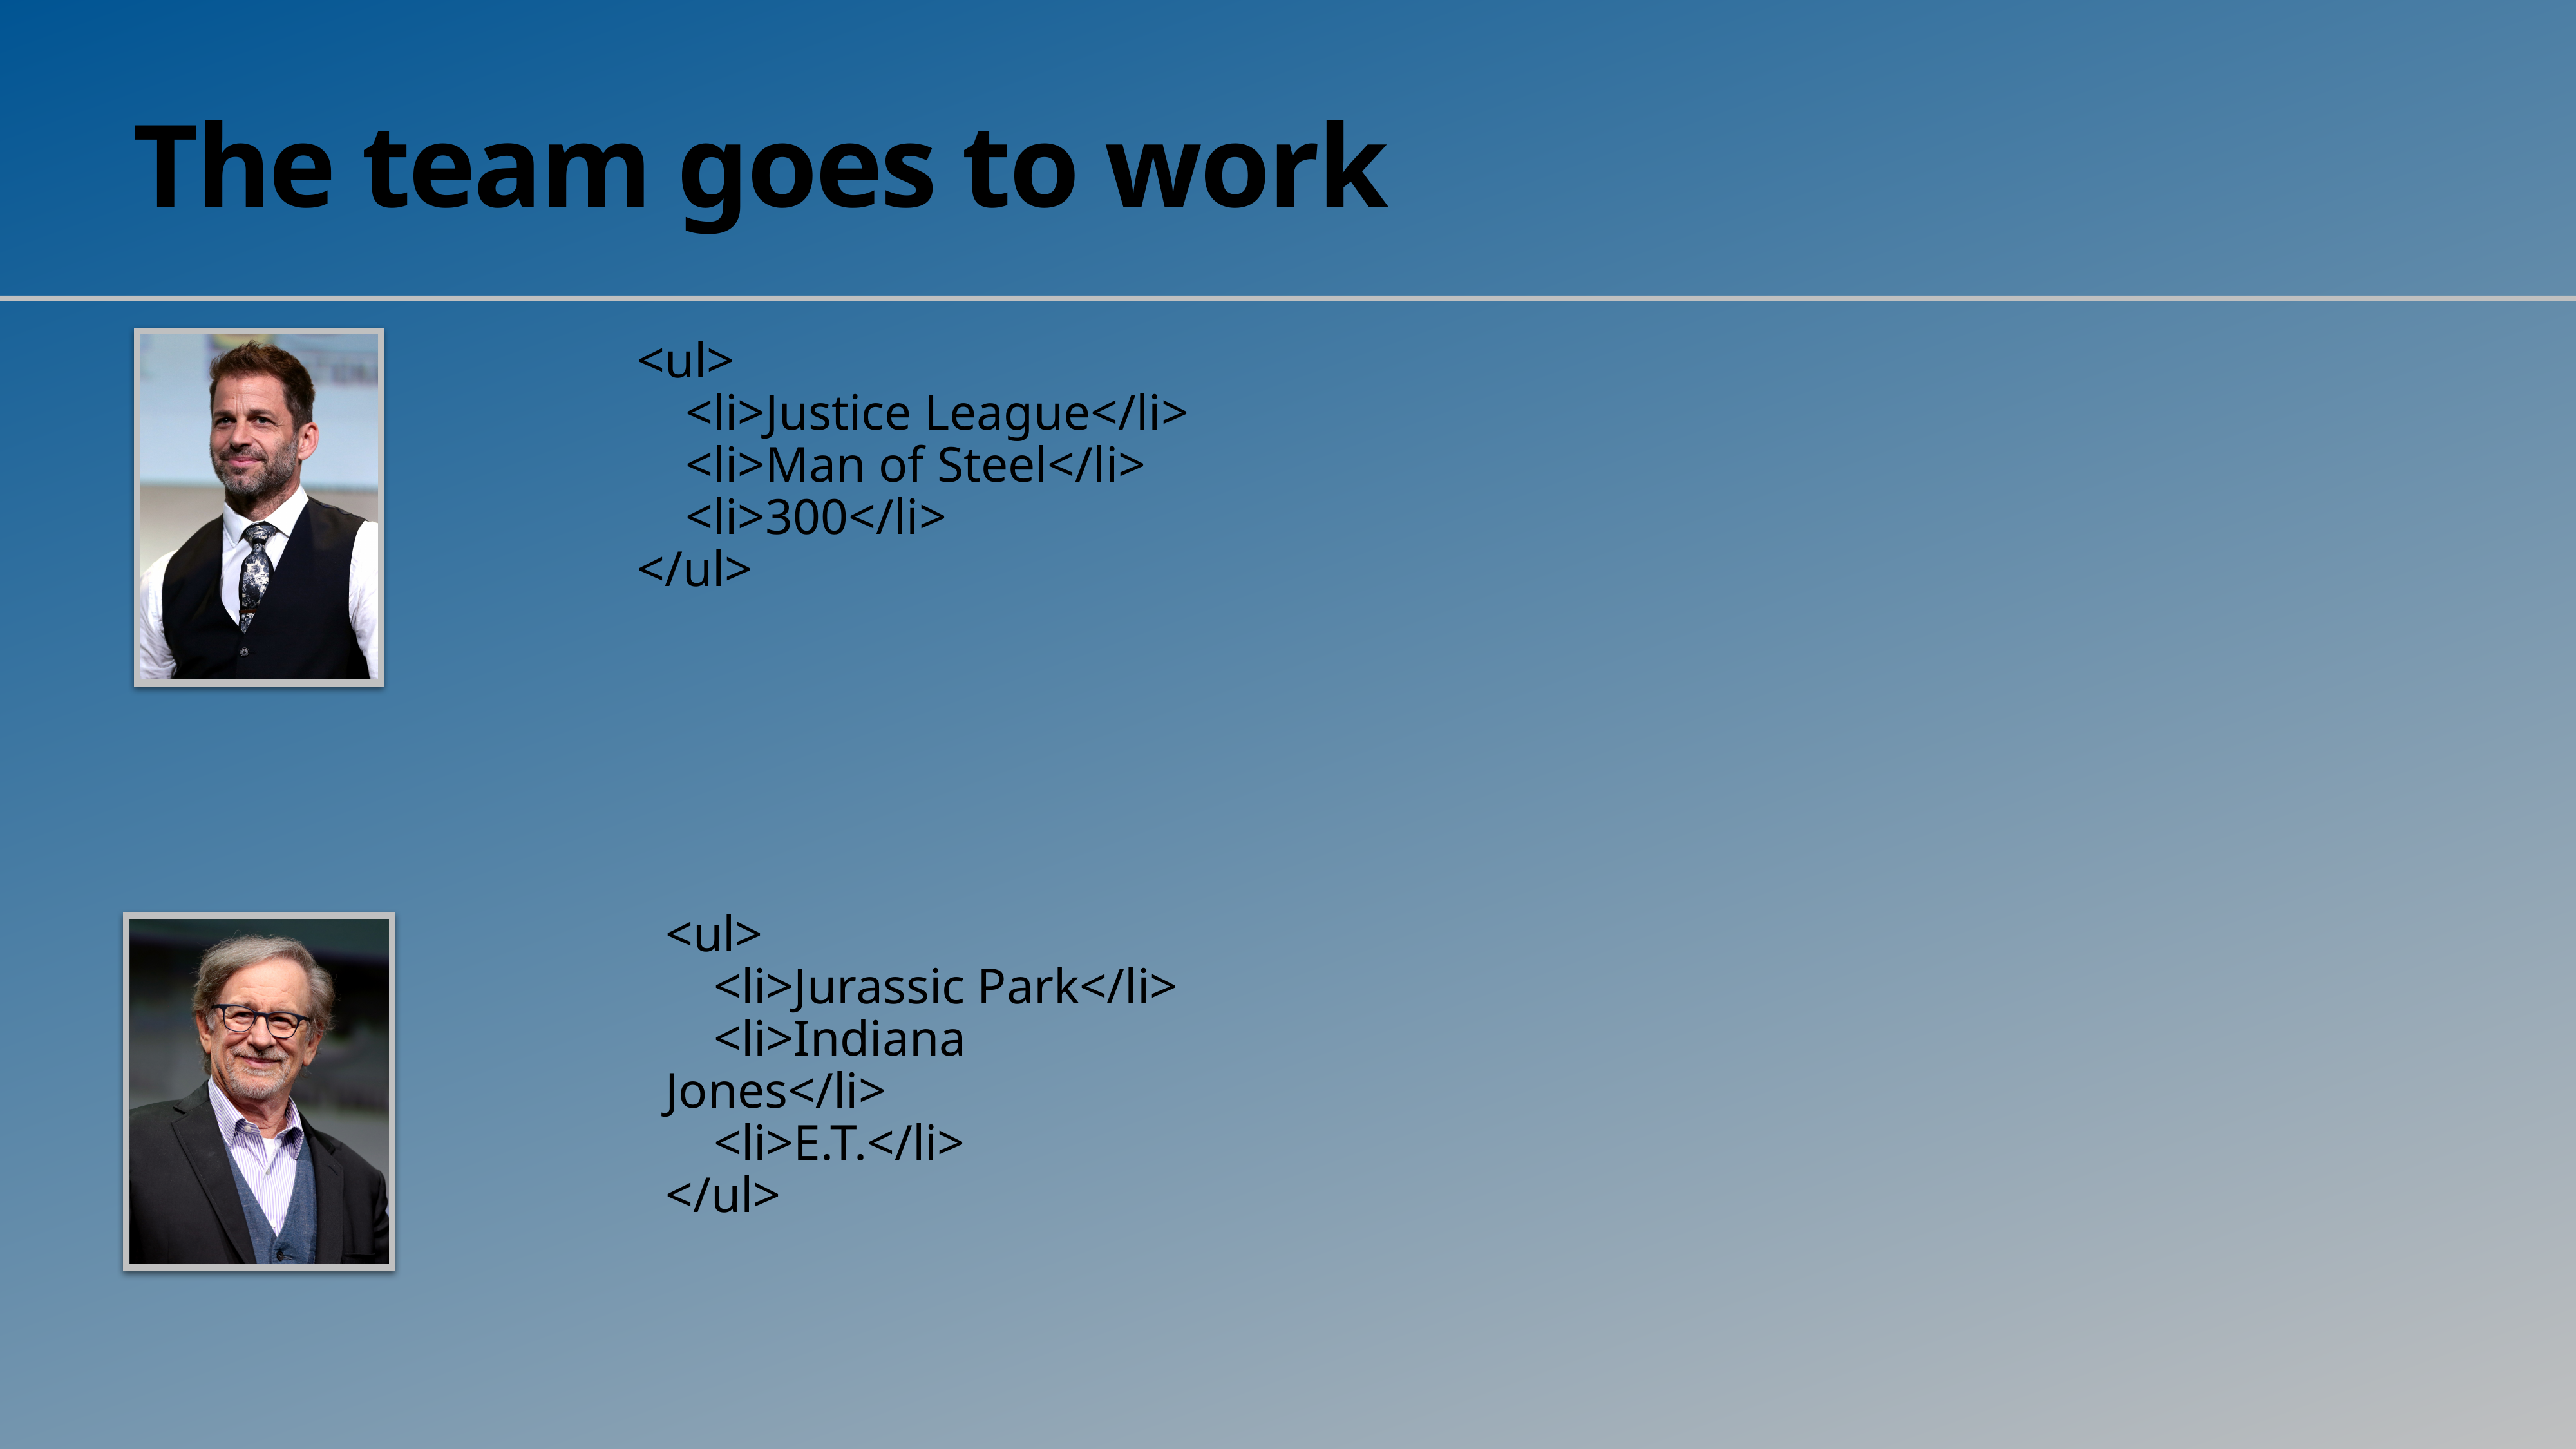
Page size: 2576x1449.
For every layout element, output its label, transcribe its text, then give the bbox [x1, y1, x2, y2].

text_box <ul> <li>Jurassic Park</li> <li>Indiana Jones</li> <li>E.T.</li> </ul> [660, 904, 1203, 1257]
picture [129, 918, 390, 1265]
title The team goes to work [127, 113, 2449, 266]
text_box <ul> <li>Justice League</li> <li>Man of Steel</li> <li>300</li> </ul> [631, 330, 1232, 683]
picture [140, 334, 379, 680]
